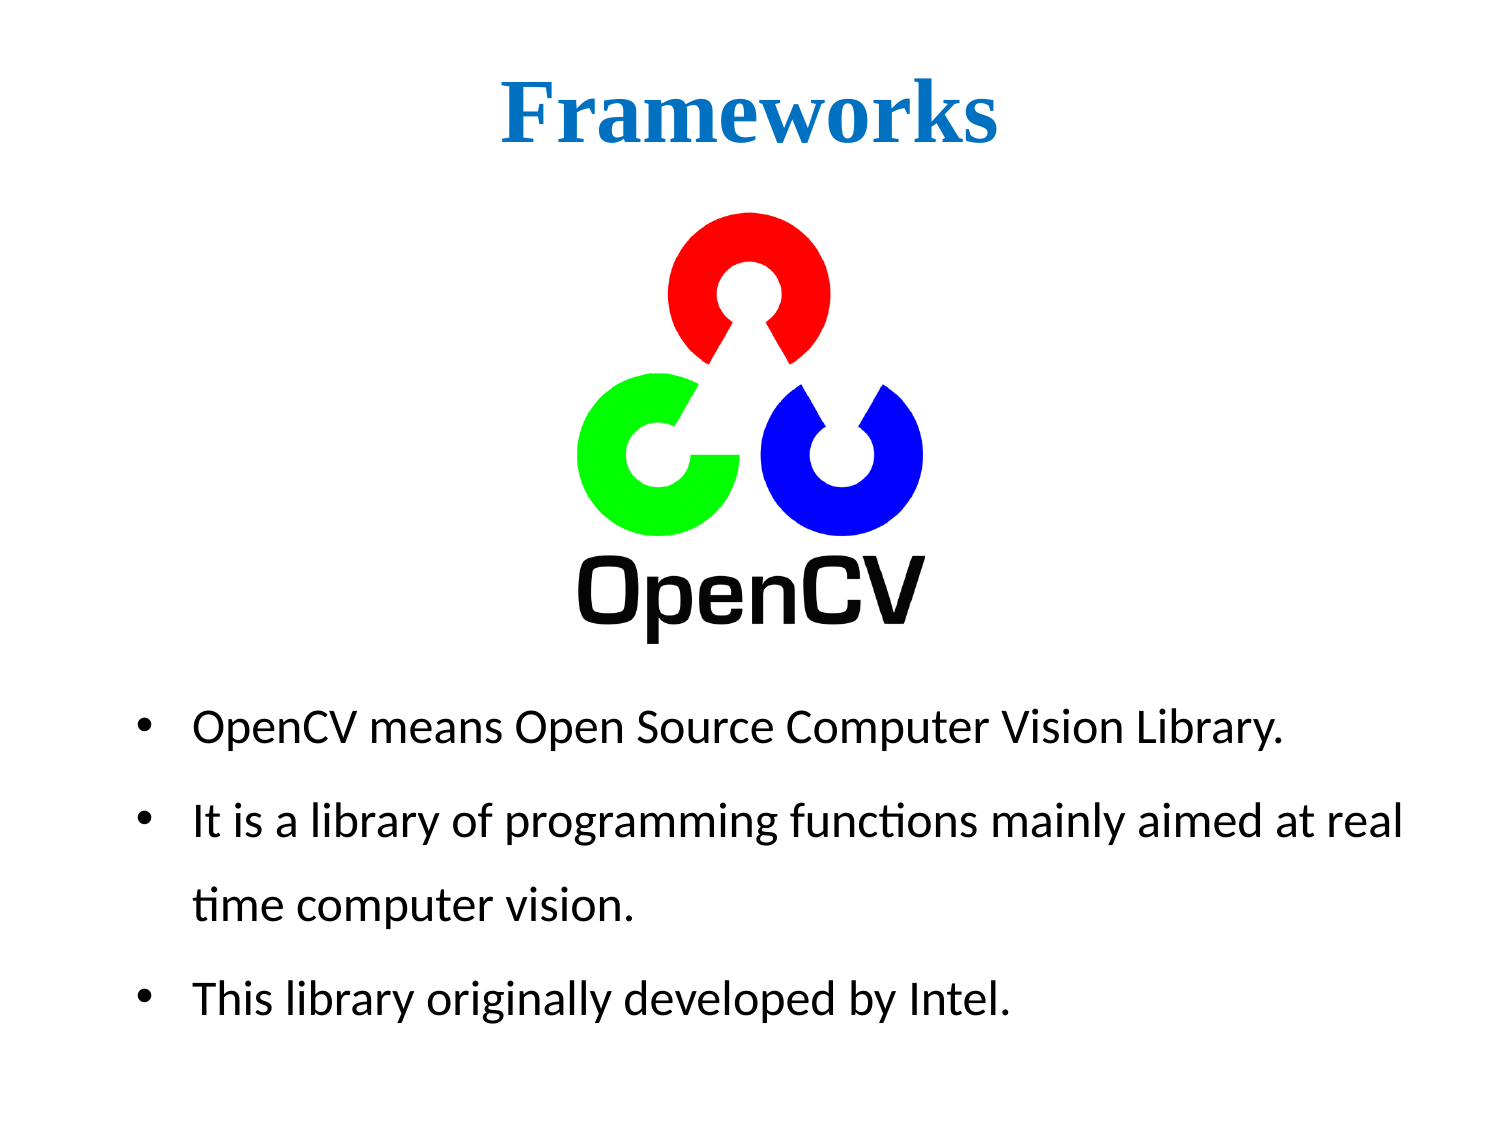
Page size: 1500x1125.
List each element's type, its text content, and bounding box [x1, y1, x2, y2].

title Frameworks [75, 12, 1425, 200]
picture [574, 212, 926, 644]
text_box OpenCV means Open Source Computer Vision Library. It is a library of programming functions mainly aimed at real time computer vision. This library originally developed by Intel. [74, 662, 1425, 1063]
